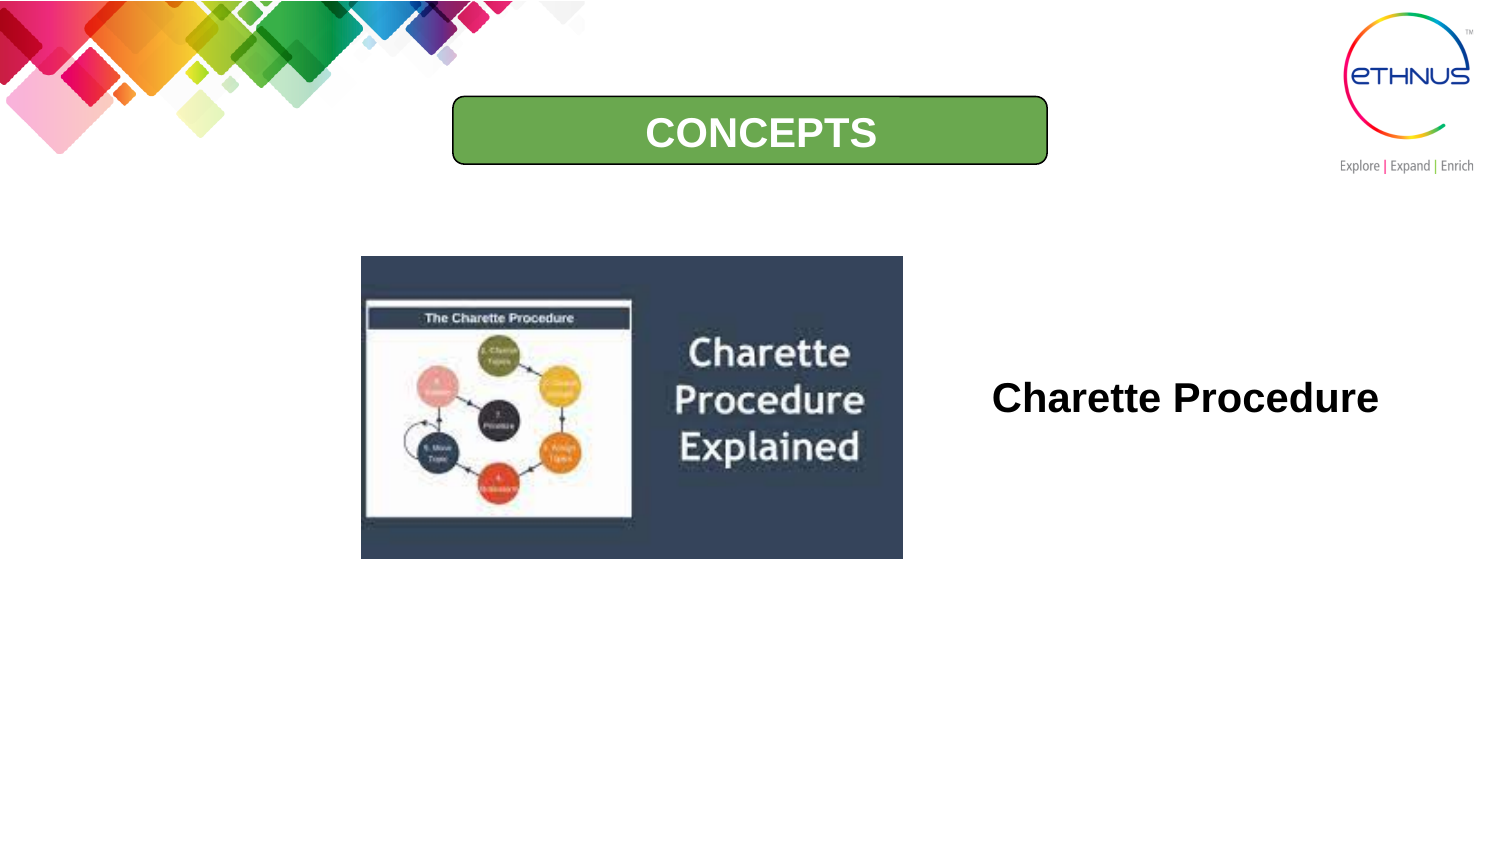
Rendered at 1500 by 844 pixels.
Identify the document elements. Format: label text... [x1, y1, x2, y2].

picture [1327, 0, 1500, 182]
picture [0, 1, 585, 154]
picture [361, 255, 903, 560]
text_box Charette Procedure [976, 356, 1469, 437]
text_box CONCEPTS [459, 96, 1048, 165]
